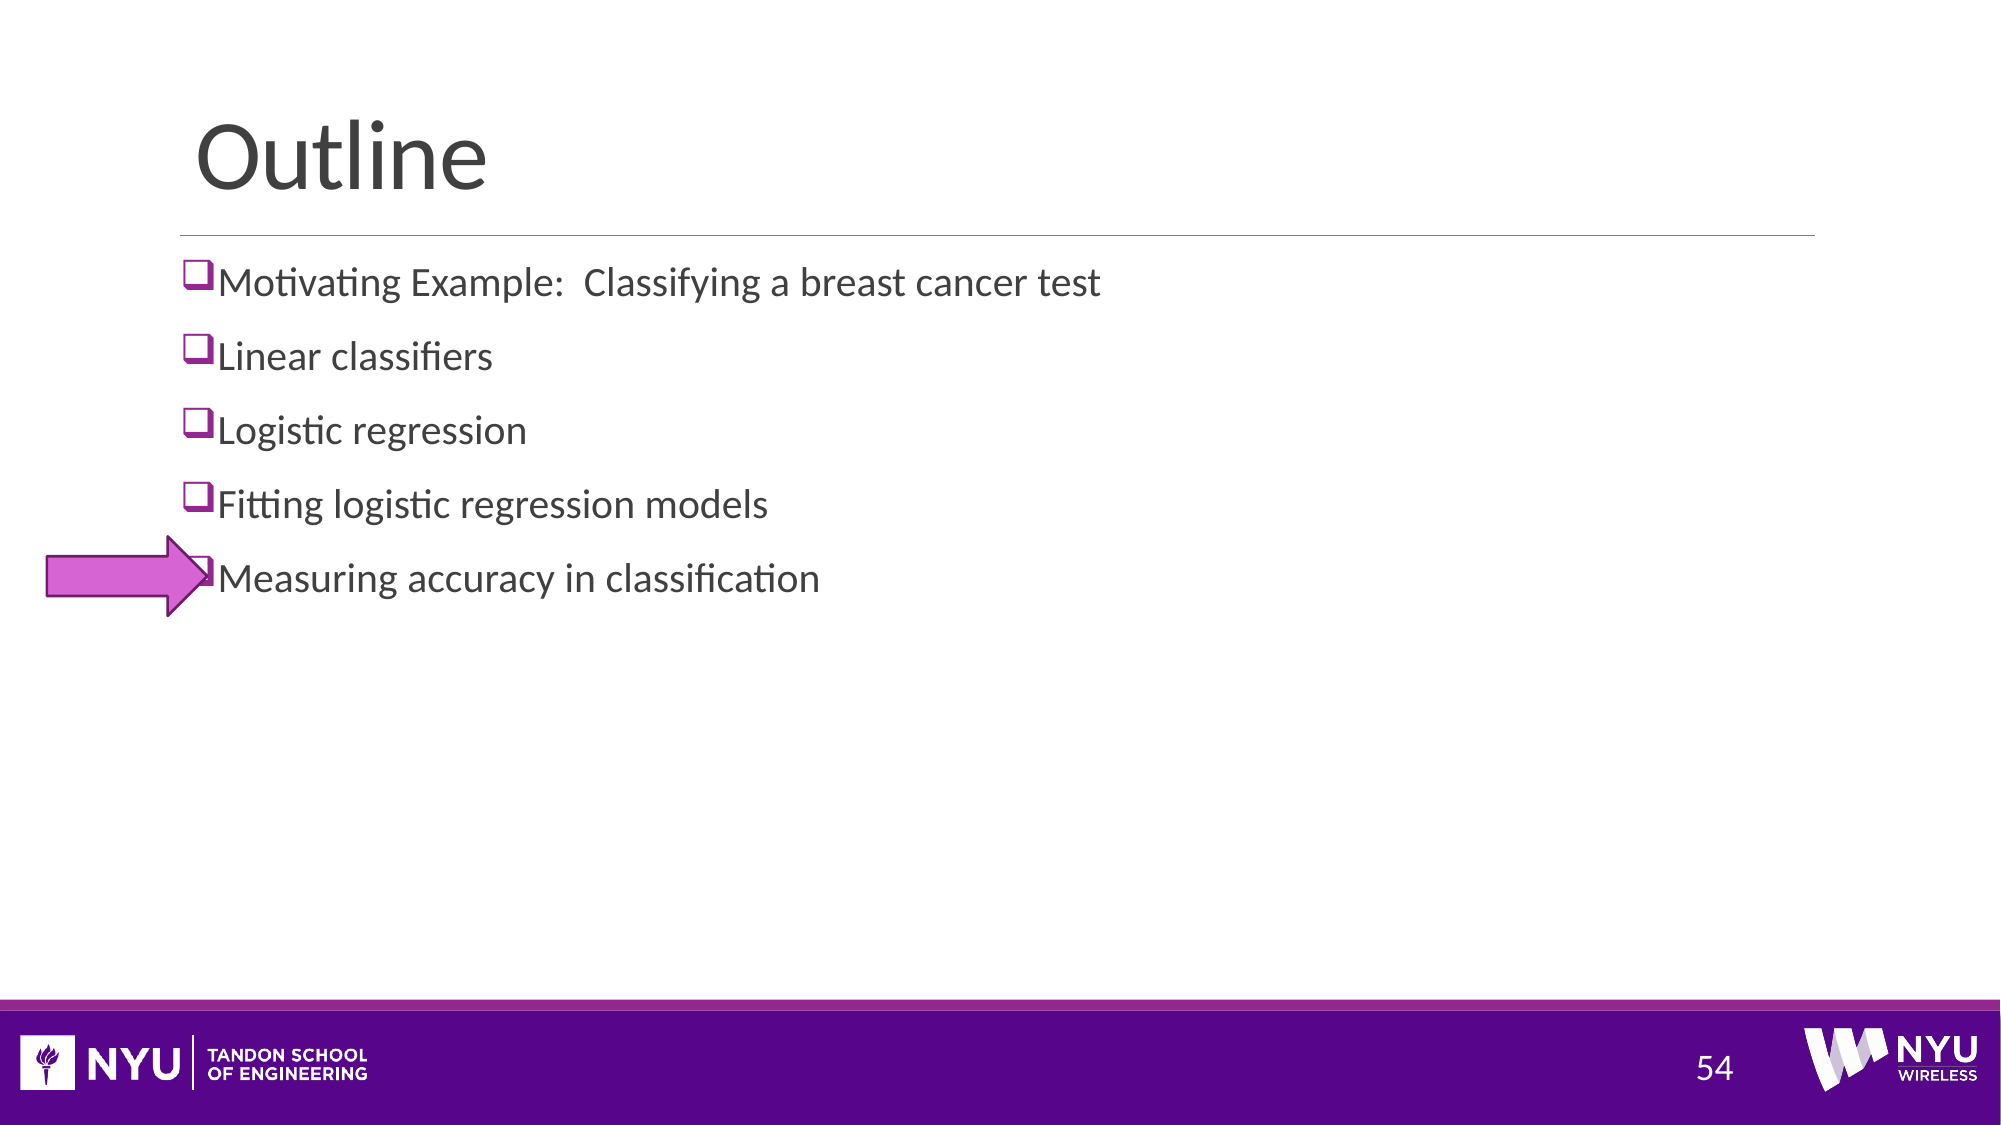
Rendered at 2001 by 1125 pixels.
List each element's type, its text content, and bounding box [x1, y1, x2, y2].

list Motivating Example: Classifying a breast cancer test Linear classifiers Logistic regression Fitting logistic regression models Measuring accuracy in classification [180, 252, 1830, 963]
slide_number 54 [1533, 1035, 1749, 1096]
text_box [45, 535, 209, 618]
title Outline [180, 47, 1830, 218]
